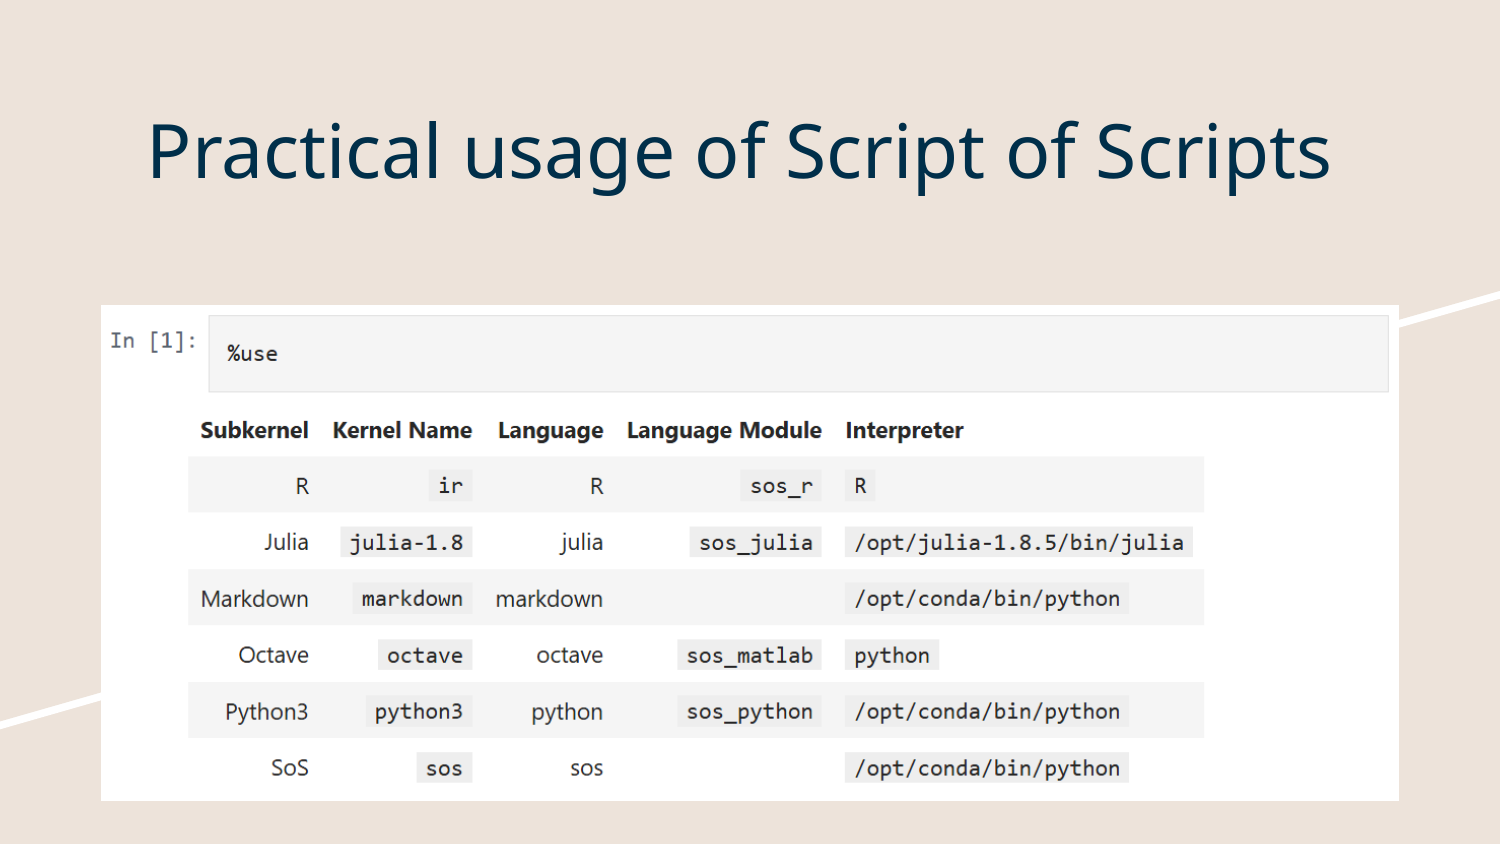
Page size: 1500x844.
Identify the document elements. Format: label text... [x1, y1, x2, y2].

title Practical usage of Script of Scripts [51, 88, 1449, 299]
picture [101, 305, 1399, 801]
